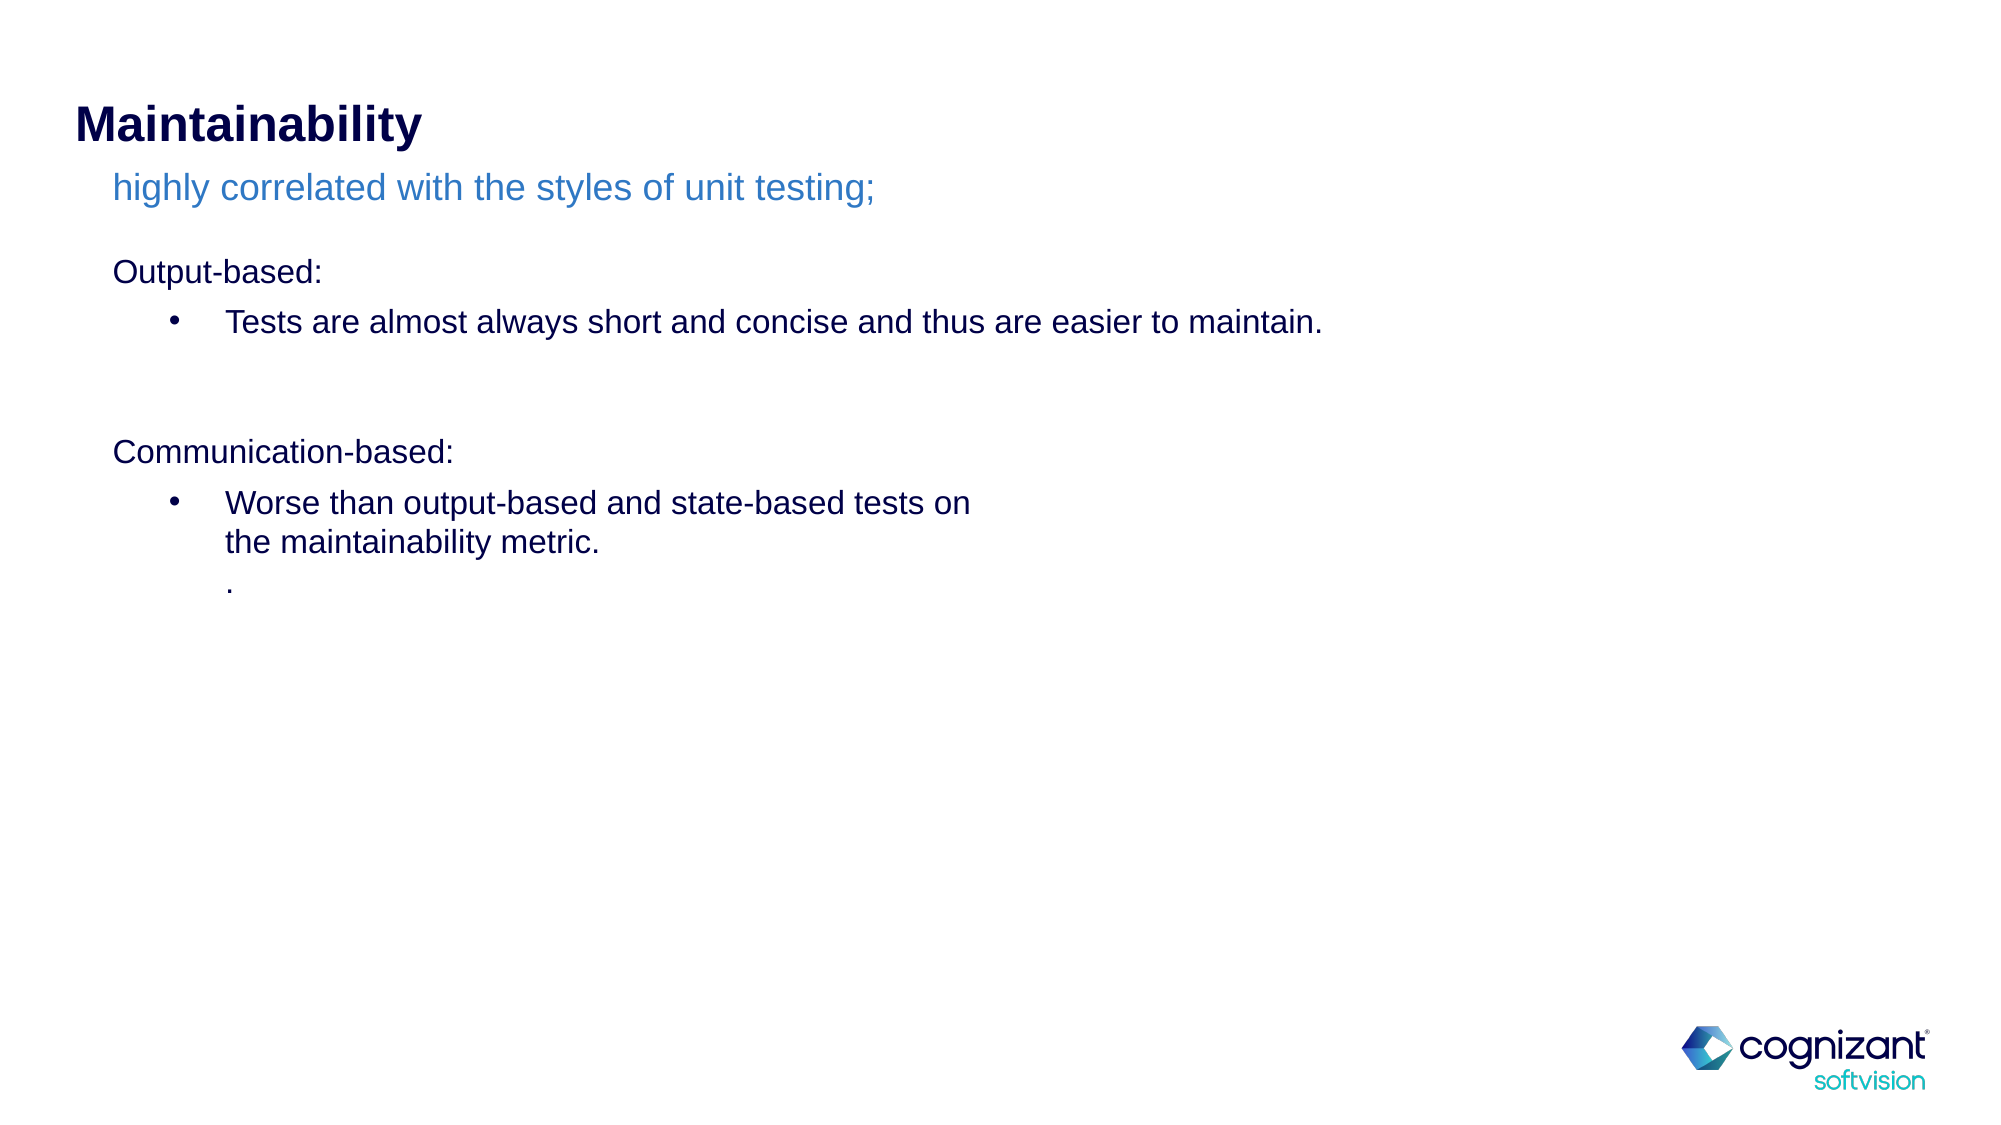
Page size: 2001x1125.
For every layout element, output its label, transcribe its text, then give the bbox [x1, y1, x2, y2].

picture [1663, 1005, 1949, 1110]
list Output-based: Tests are almost always short and concise and thus are easier to maintain. Communication-based: Worse than output-based and state-based tests on the maintainability metric. . [75, 249, 1848, 938]
list highly correlated with the styles of unit testing; [75, 162, 1848, 239]
title Maintainability [75, 91, 1848, 142]
